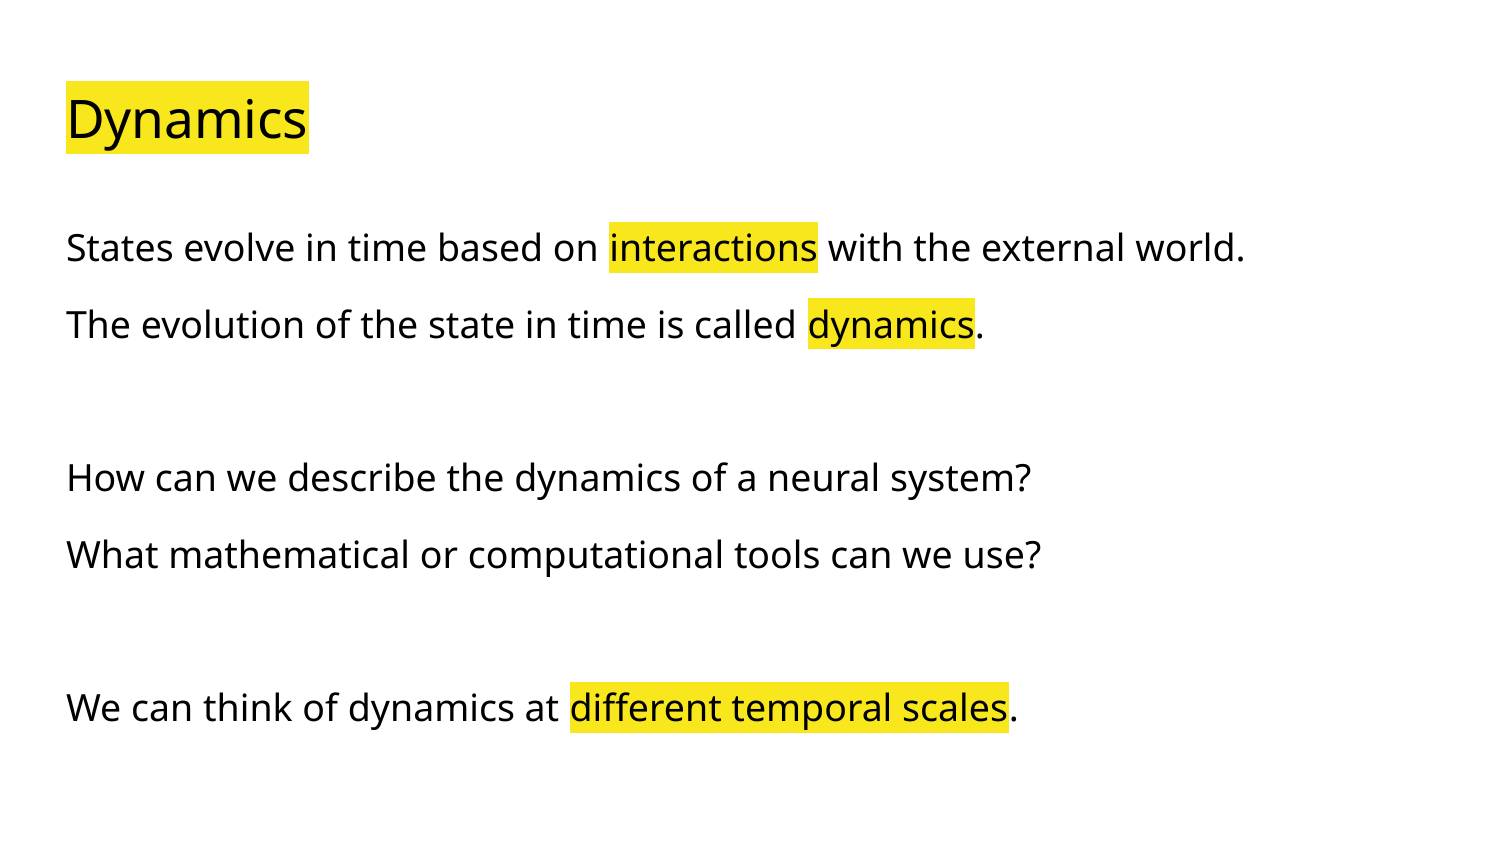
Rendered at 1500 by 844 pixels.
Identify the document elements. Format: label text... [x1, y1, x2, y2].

list States evolve in time based on interactions with the external world. The evolution of the state in time is called dynamics. How can we describe the dynamics of a neural system? What mathematical or computational tools can we use? We can think of dynamics at different temporal scales. [51, 202, 1449, 750]
title Dynamics [51, 70, 1449, 165]
